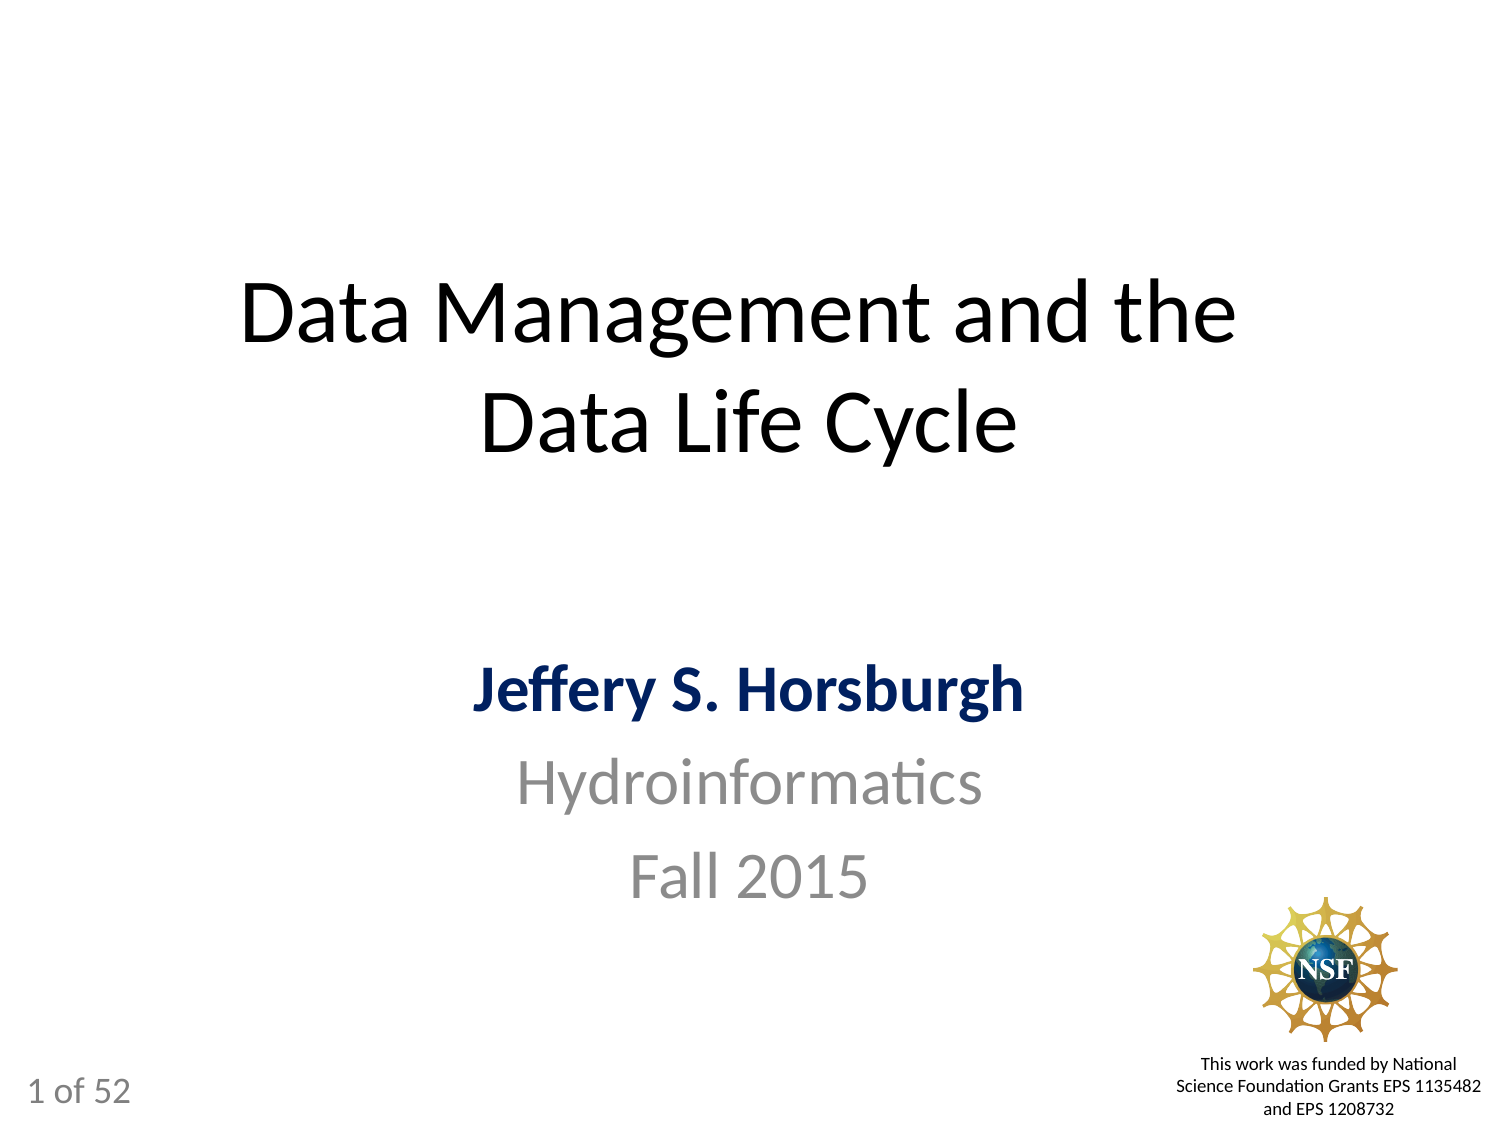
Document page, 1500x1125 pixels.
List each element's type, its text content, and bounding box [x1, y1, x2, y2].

subtitle Jeffery S. Horsburgh Hydroinformatics Fall 2015 [225, 637, 1275, 925]
title Data Management and the Data Life Cycle [112, 130, 1388, 591]
picture [1253, 897, 1398, 1042]
text_box This work was funded by National Science Foundation Grants EPS 1135482 and EPS 1208732 [1157, 1043, 1500, 1125]
